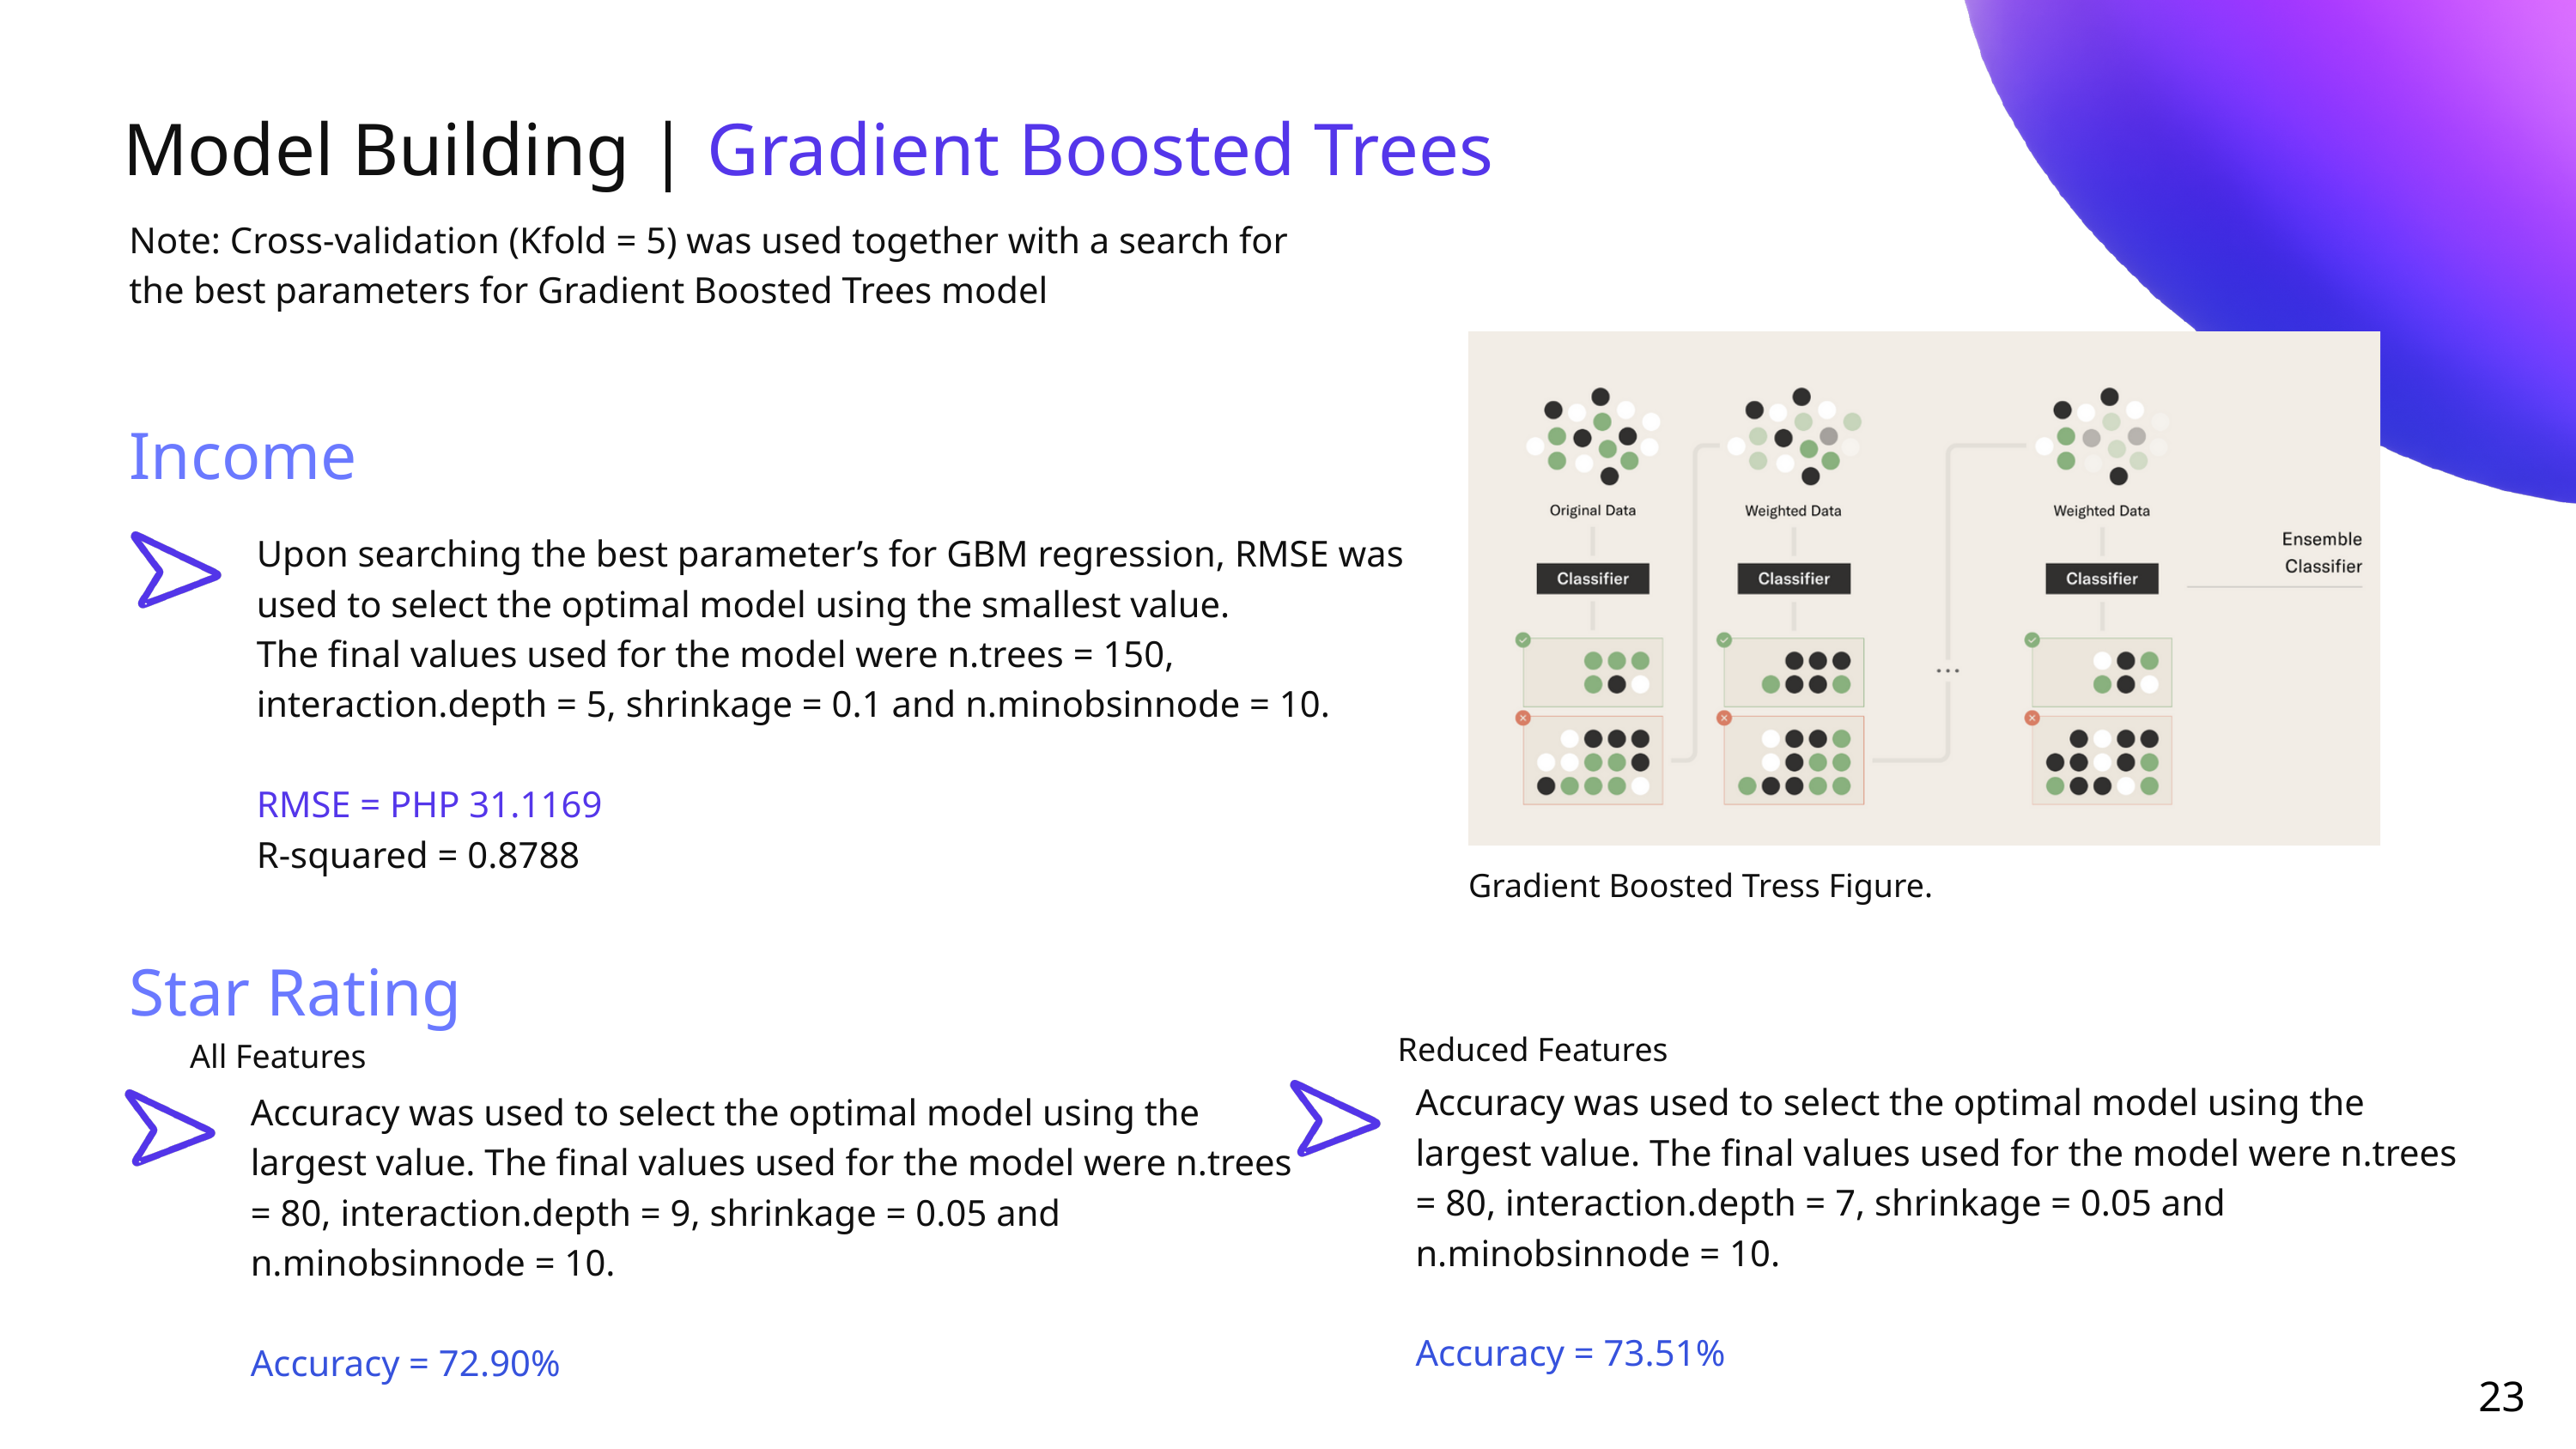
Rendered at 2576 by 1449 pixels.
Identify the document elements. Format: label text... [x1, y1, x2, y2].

text_box Reduced Features [1397, 1022, 2576, 1113]
text_box [123, 1088, 216, 1167]
text_box Accuracy was used to select the optimal model using the largest value. The final values used for the model were n.trees = 80, interaction.depth = 7, shrinkage = 0.05 and n.minobsinnode = 10. Accuracy = 73.51% [1415, 1113, 2473, 1374]
text_box Income [129, 415, 605, 493]
text_box Upon searching the best parameter’s for GBM regression, RMSE was used to select the optimal model using the smallest value. The final values used for the model were n.trees = 150, interaction.depth = 5, shrinkage = 0.1 and n.minobsinnode = 10. RMSE = PHP 31.1169 R-squared = 0.8788 [256, 524, 1435, 975]
text_box [129, 530, 222, 609]
text_box [1468, 331, 2381, 846]
text_box Gradient Boosted Tress Figure. [1468, 858, 2576, 955]
text_box Model Building | Gradient Boosted Trees [123, 104, 2492, 190]
text_box [1947, 0, 2576, 514]
text_box [1287, 1078, 1382, 1158]
text_box Star Rating [129, 951, 605, 1029]
text_box Note: Cross-validation (Kfold = 5) was used together with a search for the best parameters for Gradient Boosted Trees model [129, 210, 1308, 361]
text_box 23 [0, 1362, 2526, 1421]
text_box Accuracy was used to select the optimal model using the largest value. The final values used for the model were n.trees = 80, interaction.depth = 9, shrinkage = 0.05 and n.minobsinnode = 10. Accuracy = 72.90% [250, 1120, 1308, 1362]
text_box All Features [190, 1029, 1369, 1120]
